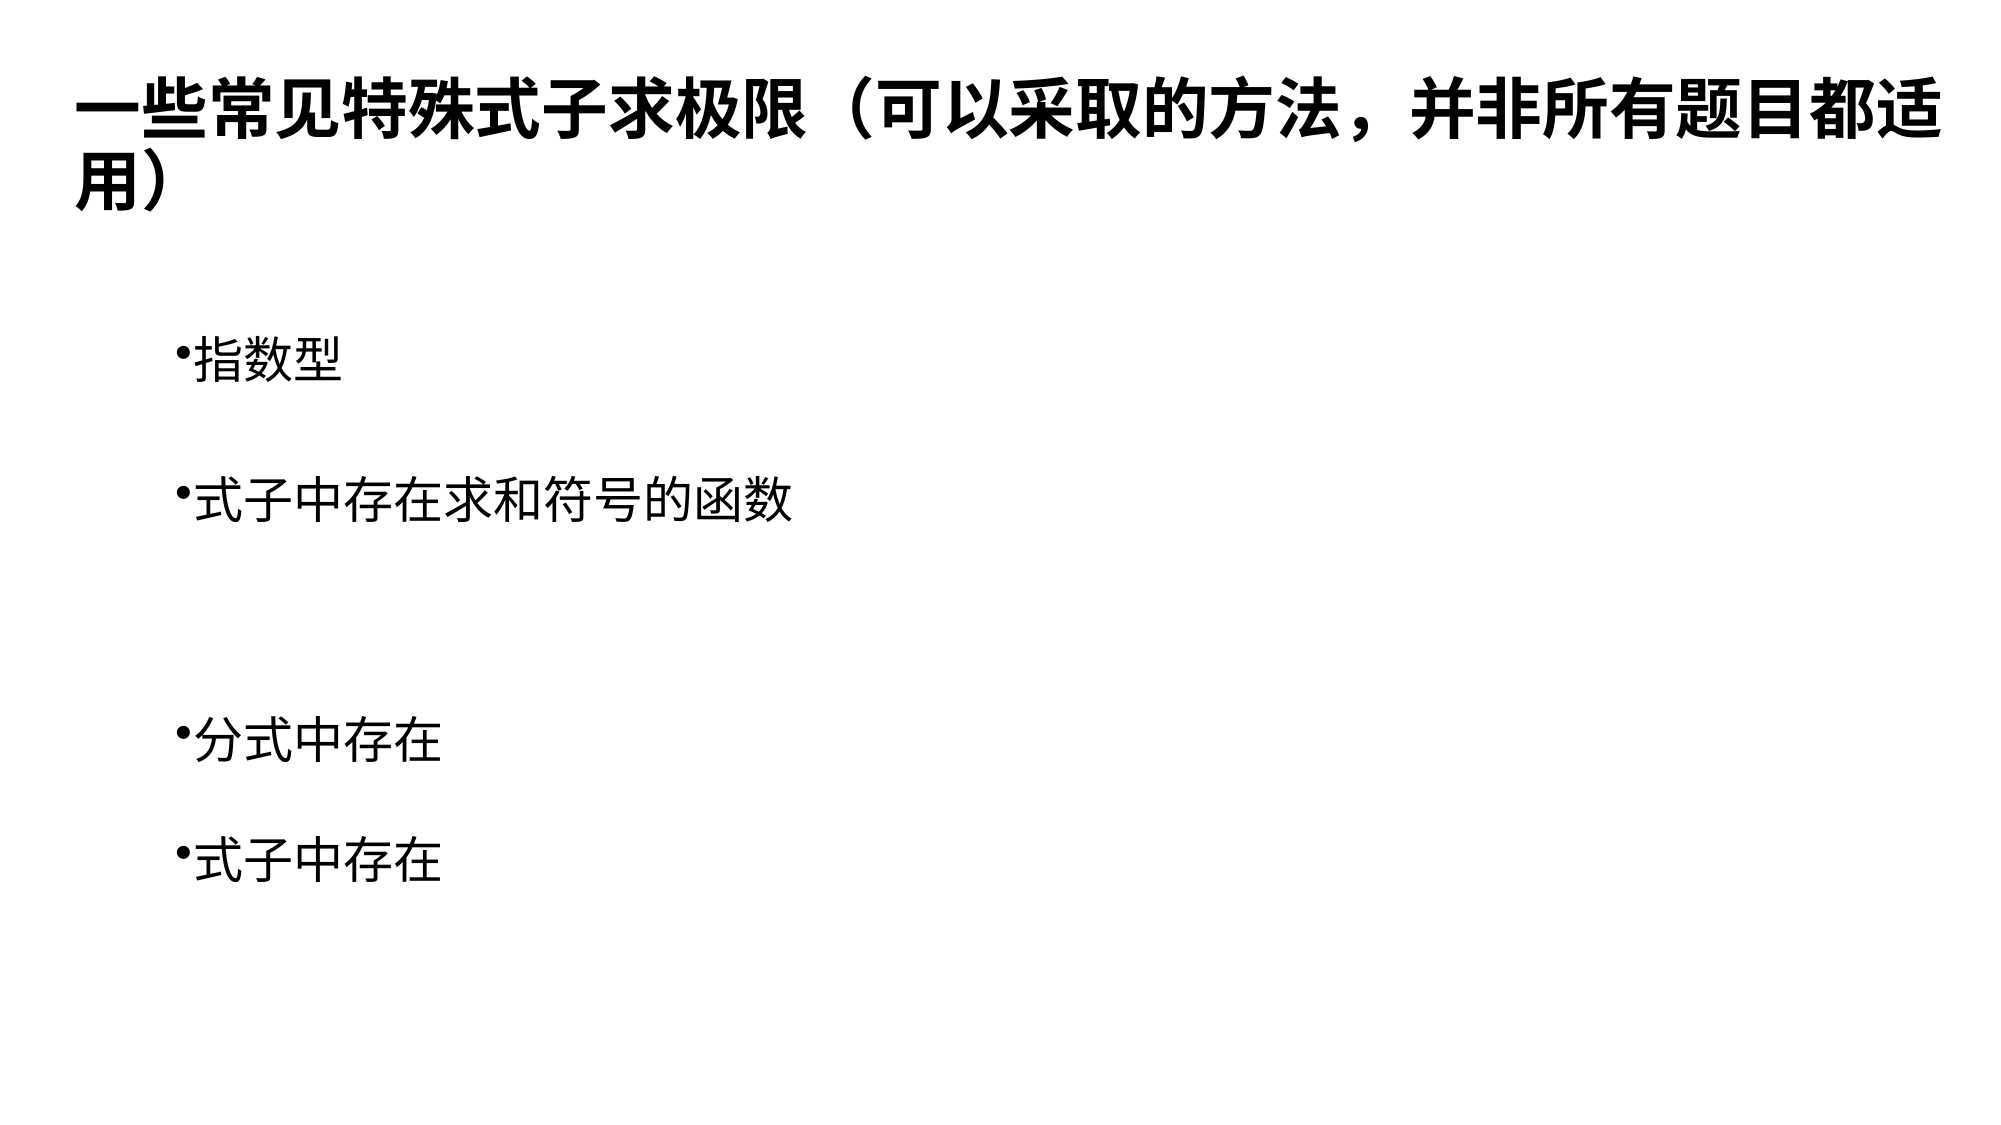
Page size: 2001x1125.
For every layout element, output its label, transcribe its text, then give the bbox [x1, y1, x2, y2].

title 一些常见特殊式子求极限（可以采取的方法，并非所有题目都适用） [59, 61, 1984, 280]
